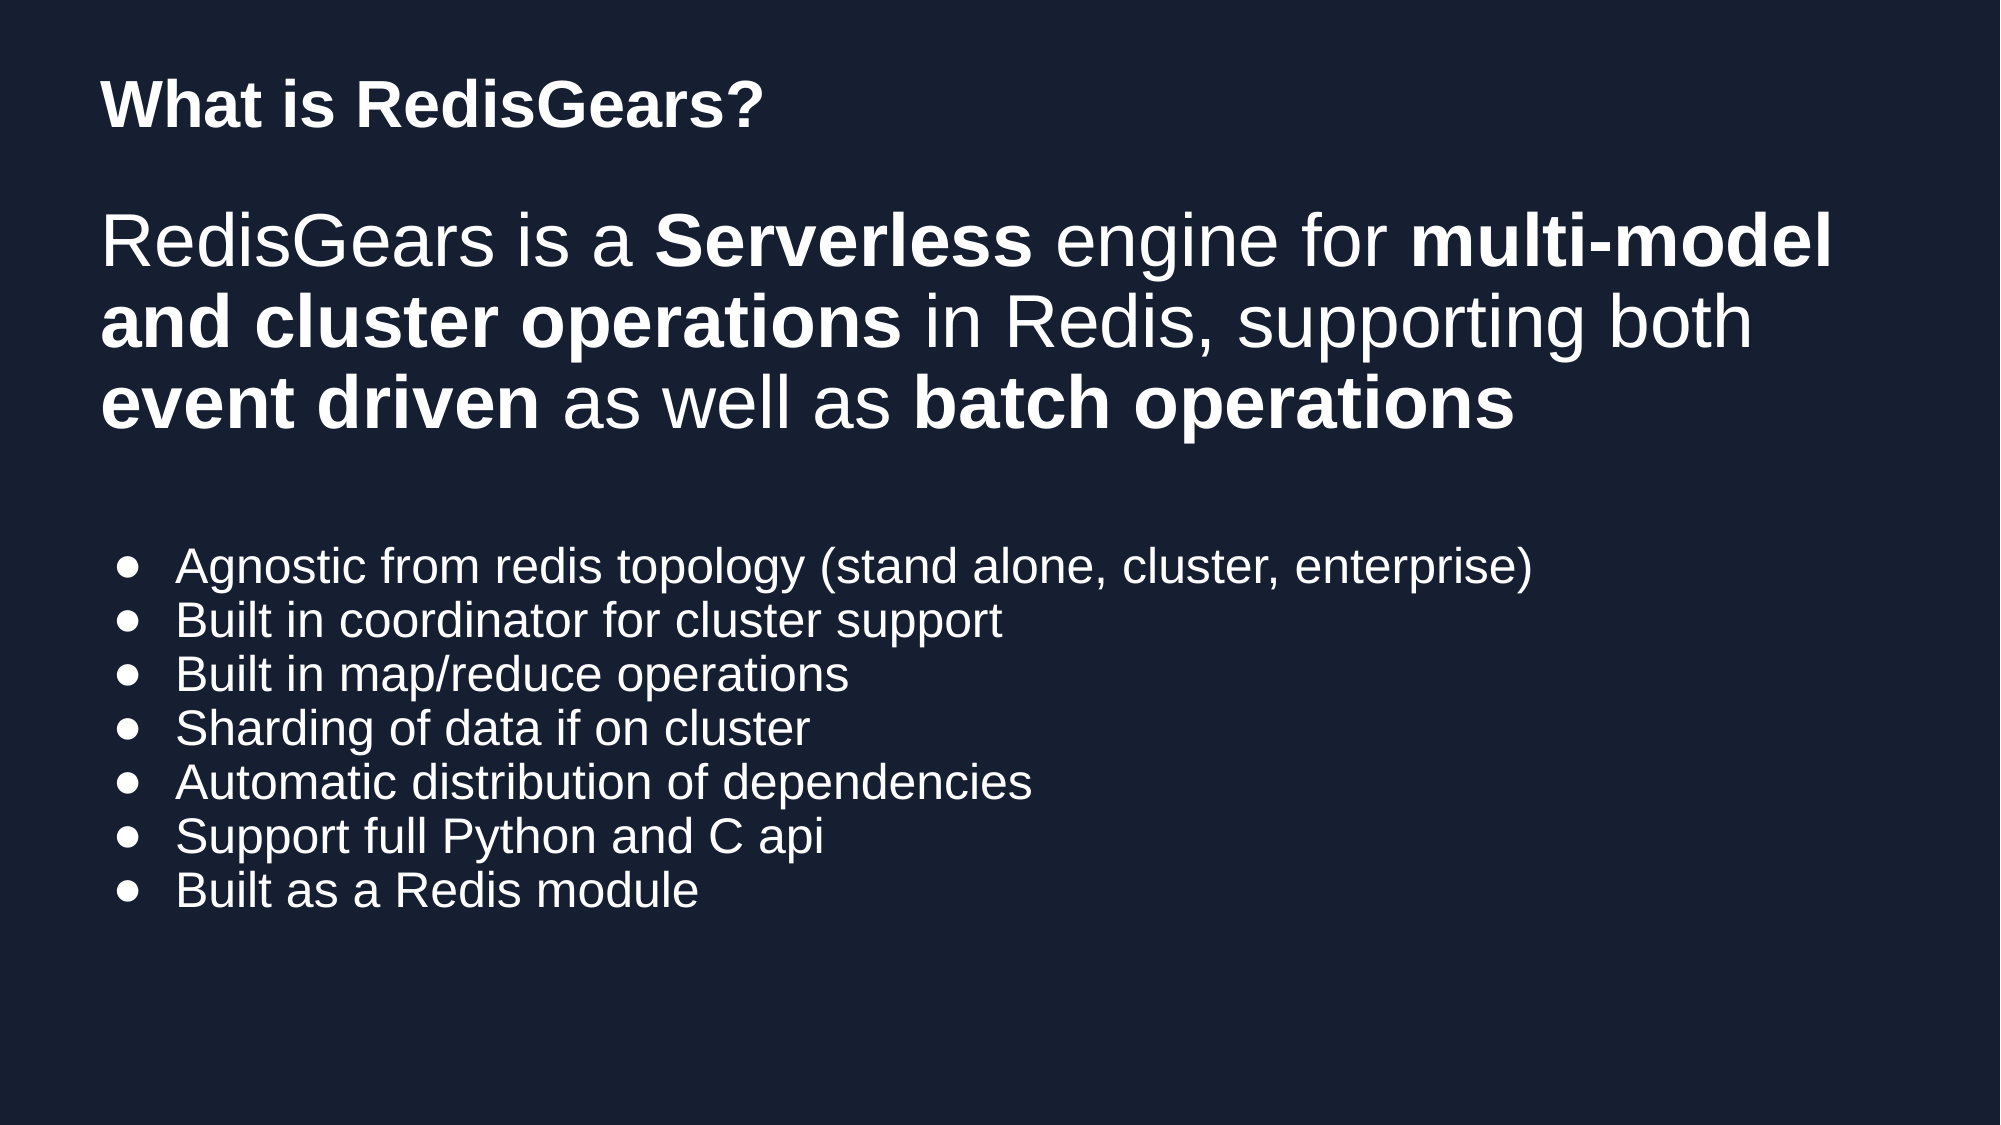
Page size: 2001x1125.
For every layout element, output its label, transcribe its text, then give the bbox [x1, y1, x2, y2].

text_box What is RedisGears? [85, 62, 1886, 134]
text_box RedisGears is a Serverless engine for multi-model and cluster operations in Redis, supporting both event driven as well as batch operations Agnostic from redis topology (stand alone, cluster, enterprise) Built in coordinator for cluster support Built in map/reduce operations Sharding of data if on cluster Automatic distribution of dependencies Support full Python and C api Built as a Redis module [85, 186, 1915, 933]
